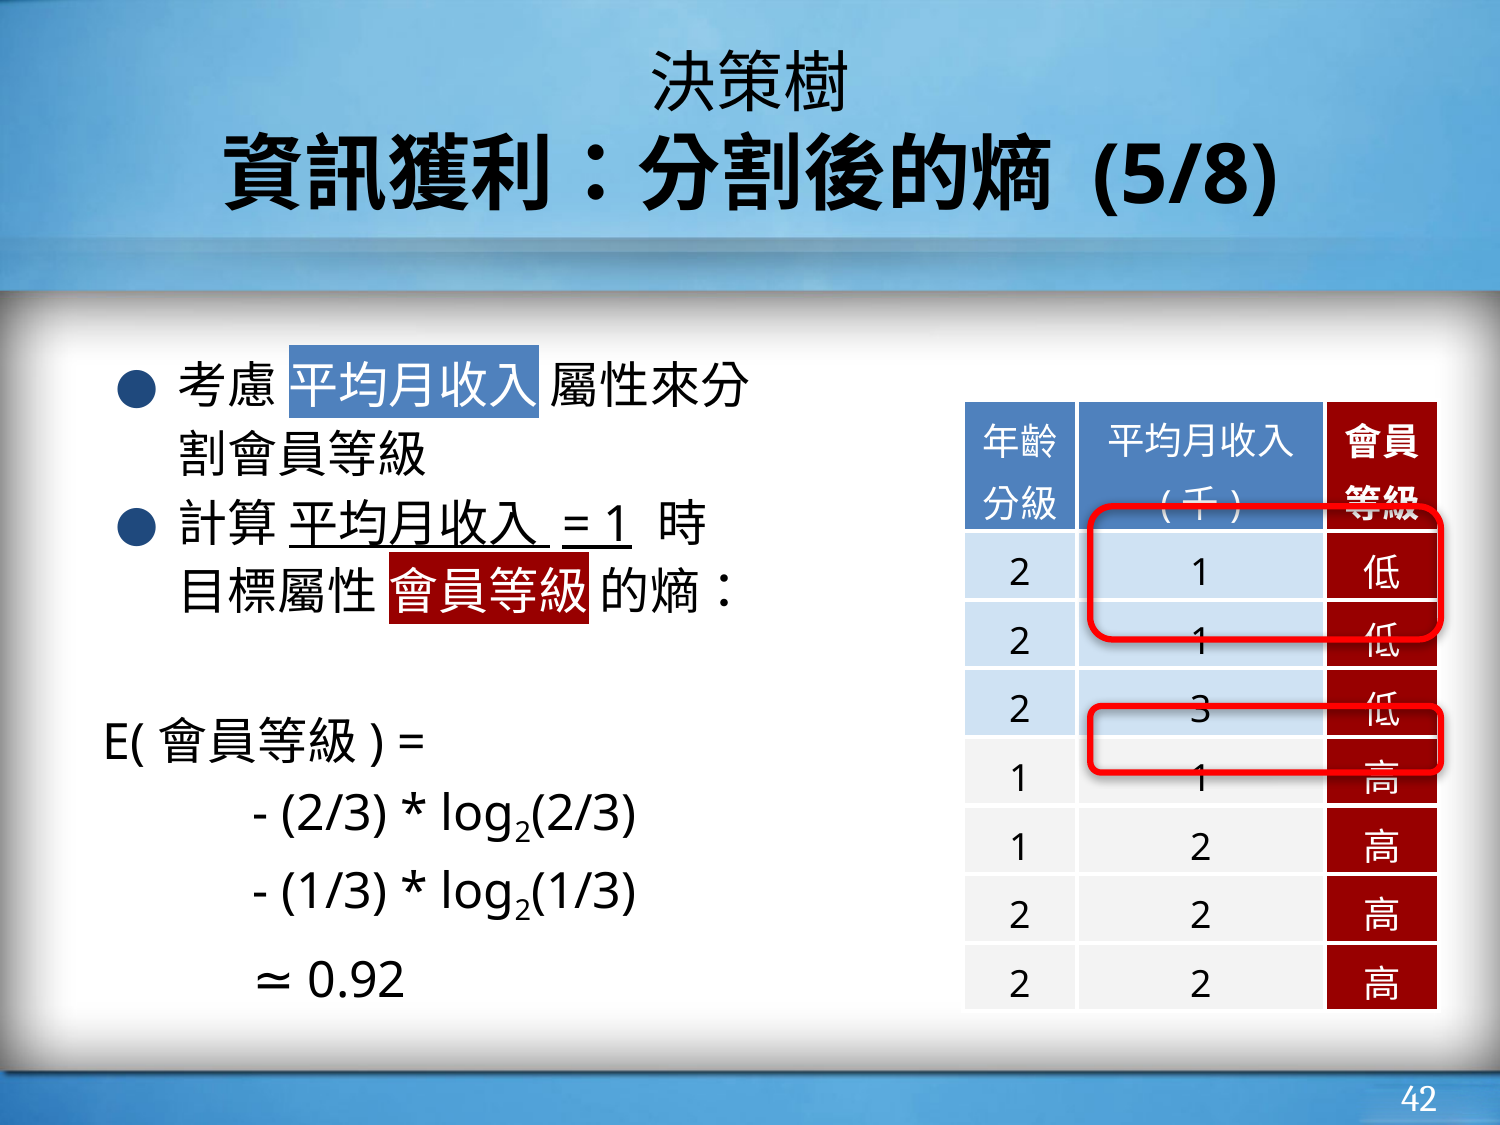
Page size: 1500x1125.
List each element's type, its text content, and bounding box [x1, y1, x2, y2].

title 決策樹 資訊獲利：分割後的熵 (5/8) [78, 27, 1422, 232]
table_header 年齡 分級 [965, 402, 1075, 529]
table_cell 2 [1079, 945, 1323, 1009]
table_cell 2 [965, 602, 1075, 666]
table_cell 1 [1079, 739, 1323, 803]
slide_number ‹#› [1350, 1074, 1488, 1118]
table_cell 低 [1327, 645, 1437, 666]
table_cell 2 [1079, 876, 1323, 941]
table_cell 2 [965, 533, 1075, 598]
text_box [1090, 706, 1441, 773]
table_cell 高 [1327, 945, 1437, 1009]
table_cell 2 [1079, 808, 1323, 872]
text_box [1090, 506, 1441, 640]
table_cell 高 [1327, 876, 1437, 941]
table_cell 3 [1079, 670, 1323, 735]
table_cell 高 [1327, 781, 1437, 803]
table_cell 2 [965, 876, 1075, 941]
table_cell 1 [1079, 602, 1323, 666]
table_cell 高 [1327, 808, 1437, 872]
list 考慮 平均月收入 屬性來分割會員等級 計算 平均月收入 = 1 時 目標屬性 會員等級 的熵： E(會員等級) = - (2/3) * log2(2/3) - (1/3) * log2(1/3) ≃ 0.92 [87, 293, 787, 1067]
table_cell 1 [965, 808, 1075, 872]
table_header 平均月收入 (千) [1079, 402, 1323, 529]
table_cell 2 [965, 670, 1075, 735]
picture [0, 0, 1500, 1125]
table_cell 1 [965, 739, 1075, 803]
table_header 會員等級 [1327, 402, 1437, 507]
table_cell 2 [965, 945, 1075, 1009]
table_cell 低 [1327, 670, 1437, 702]
